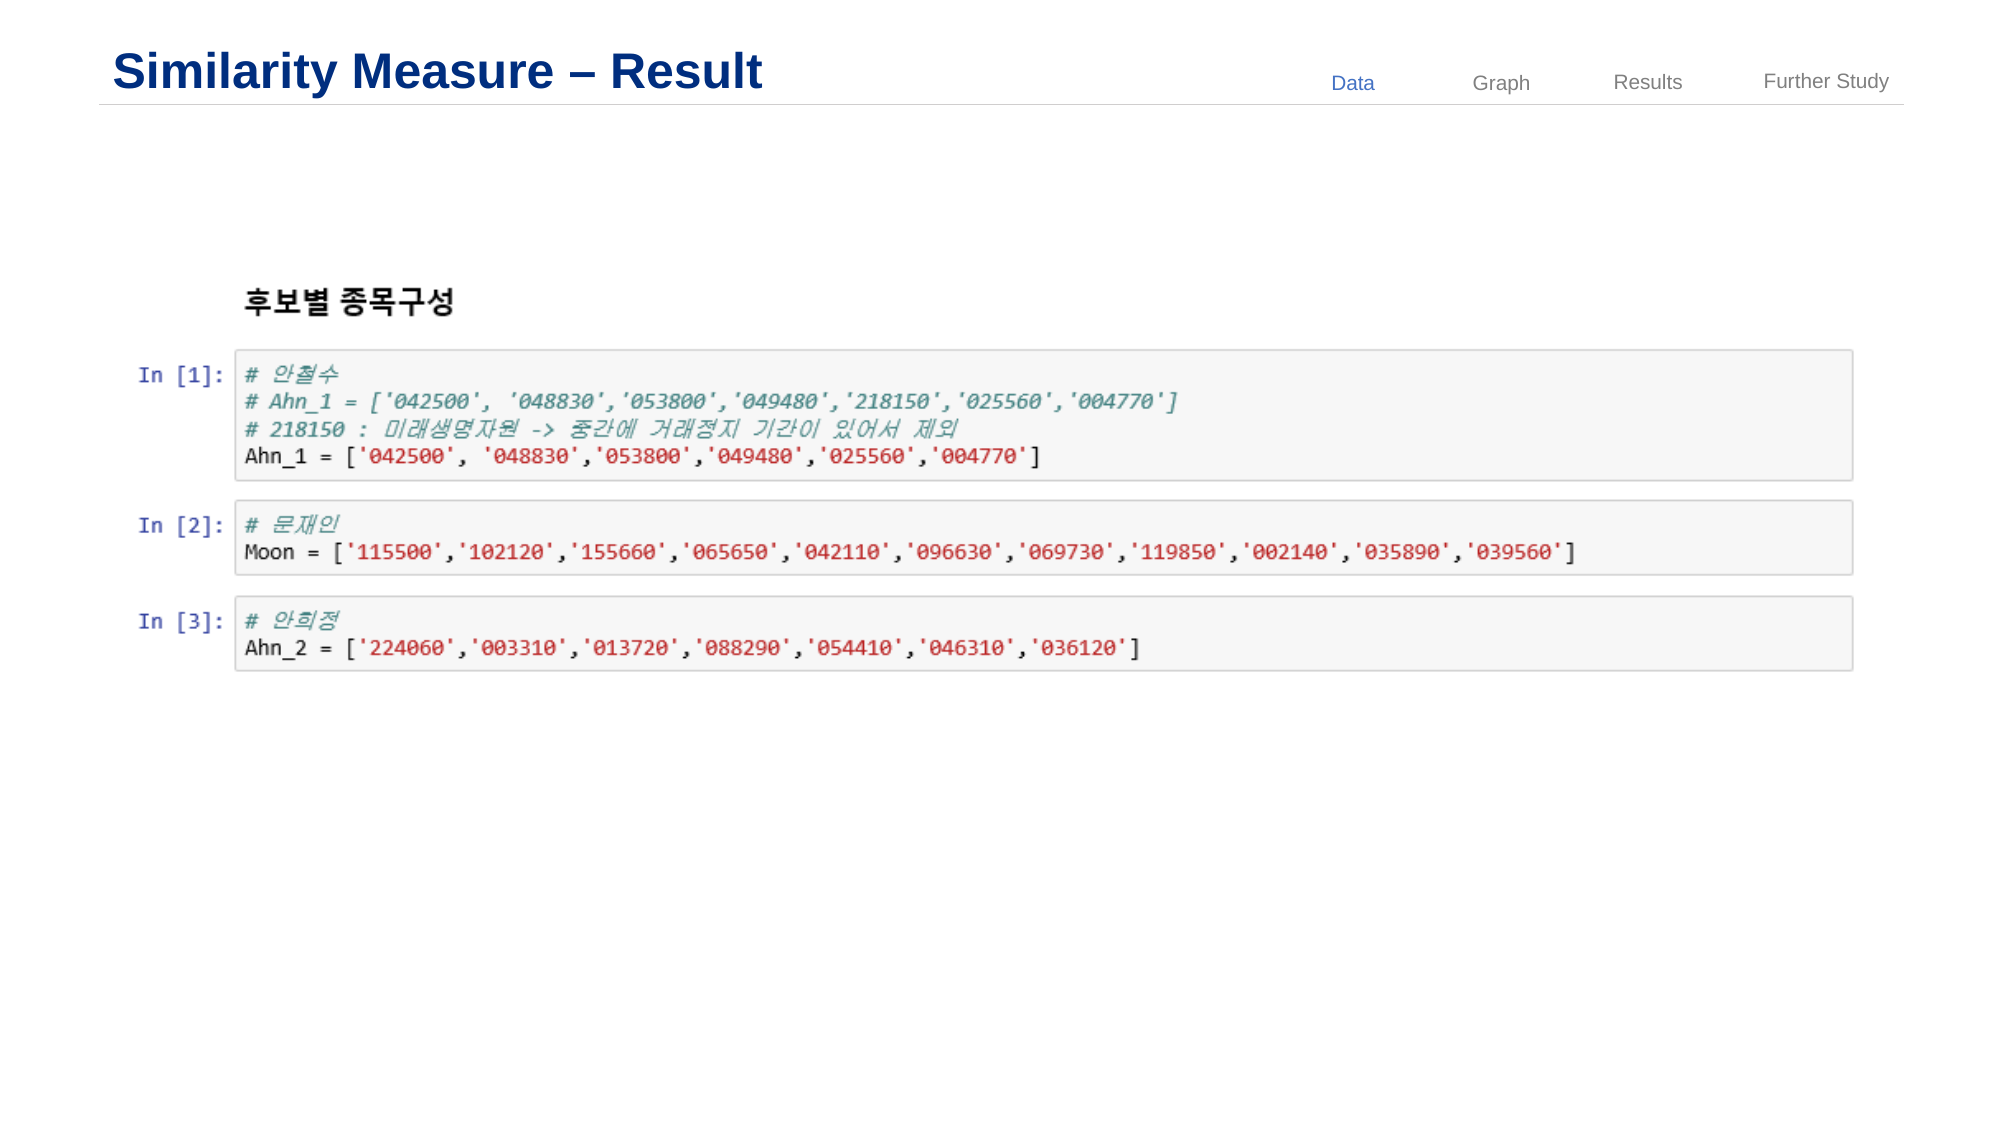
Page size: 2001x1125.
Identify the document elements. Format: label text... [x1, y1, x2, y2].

picture [125, 247, 1877, 700]
text_box Similarity Measure – Result [97, 30, 779, 106]
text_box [1316, 0, 1940, 103]
